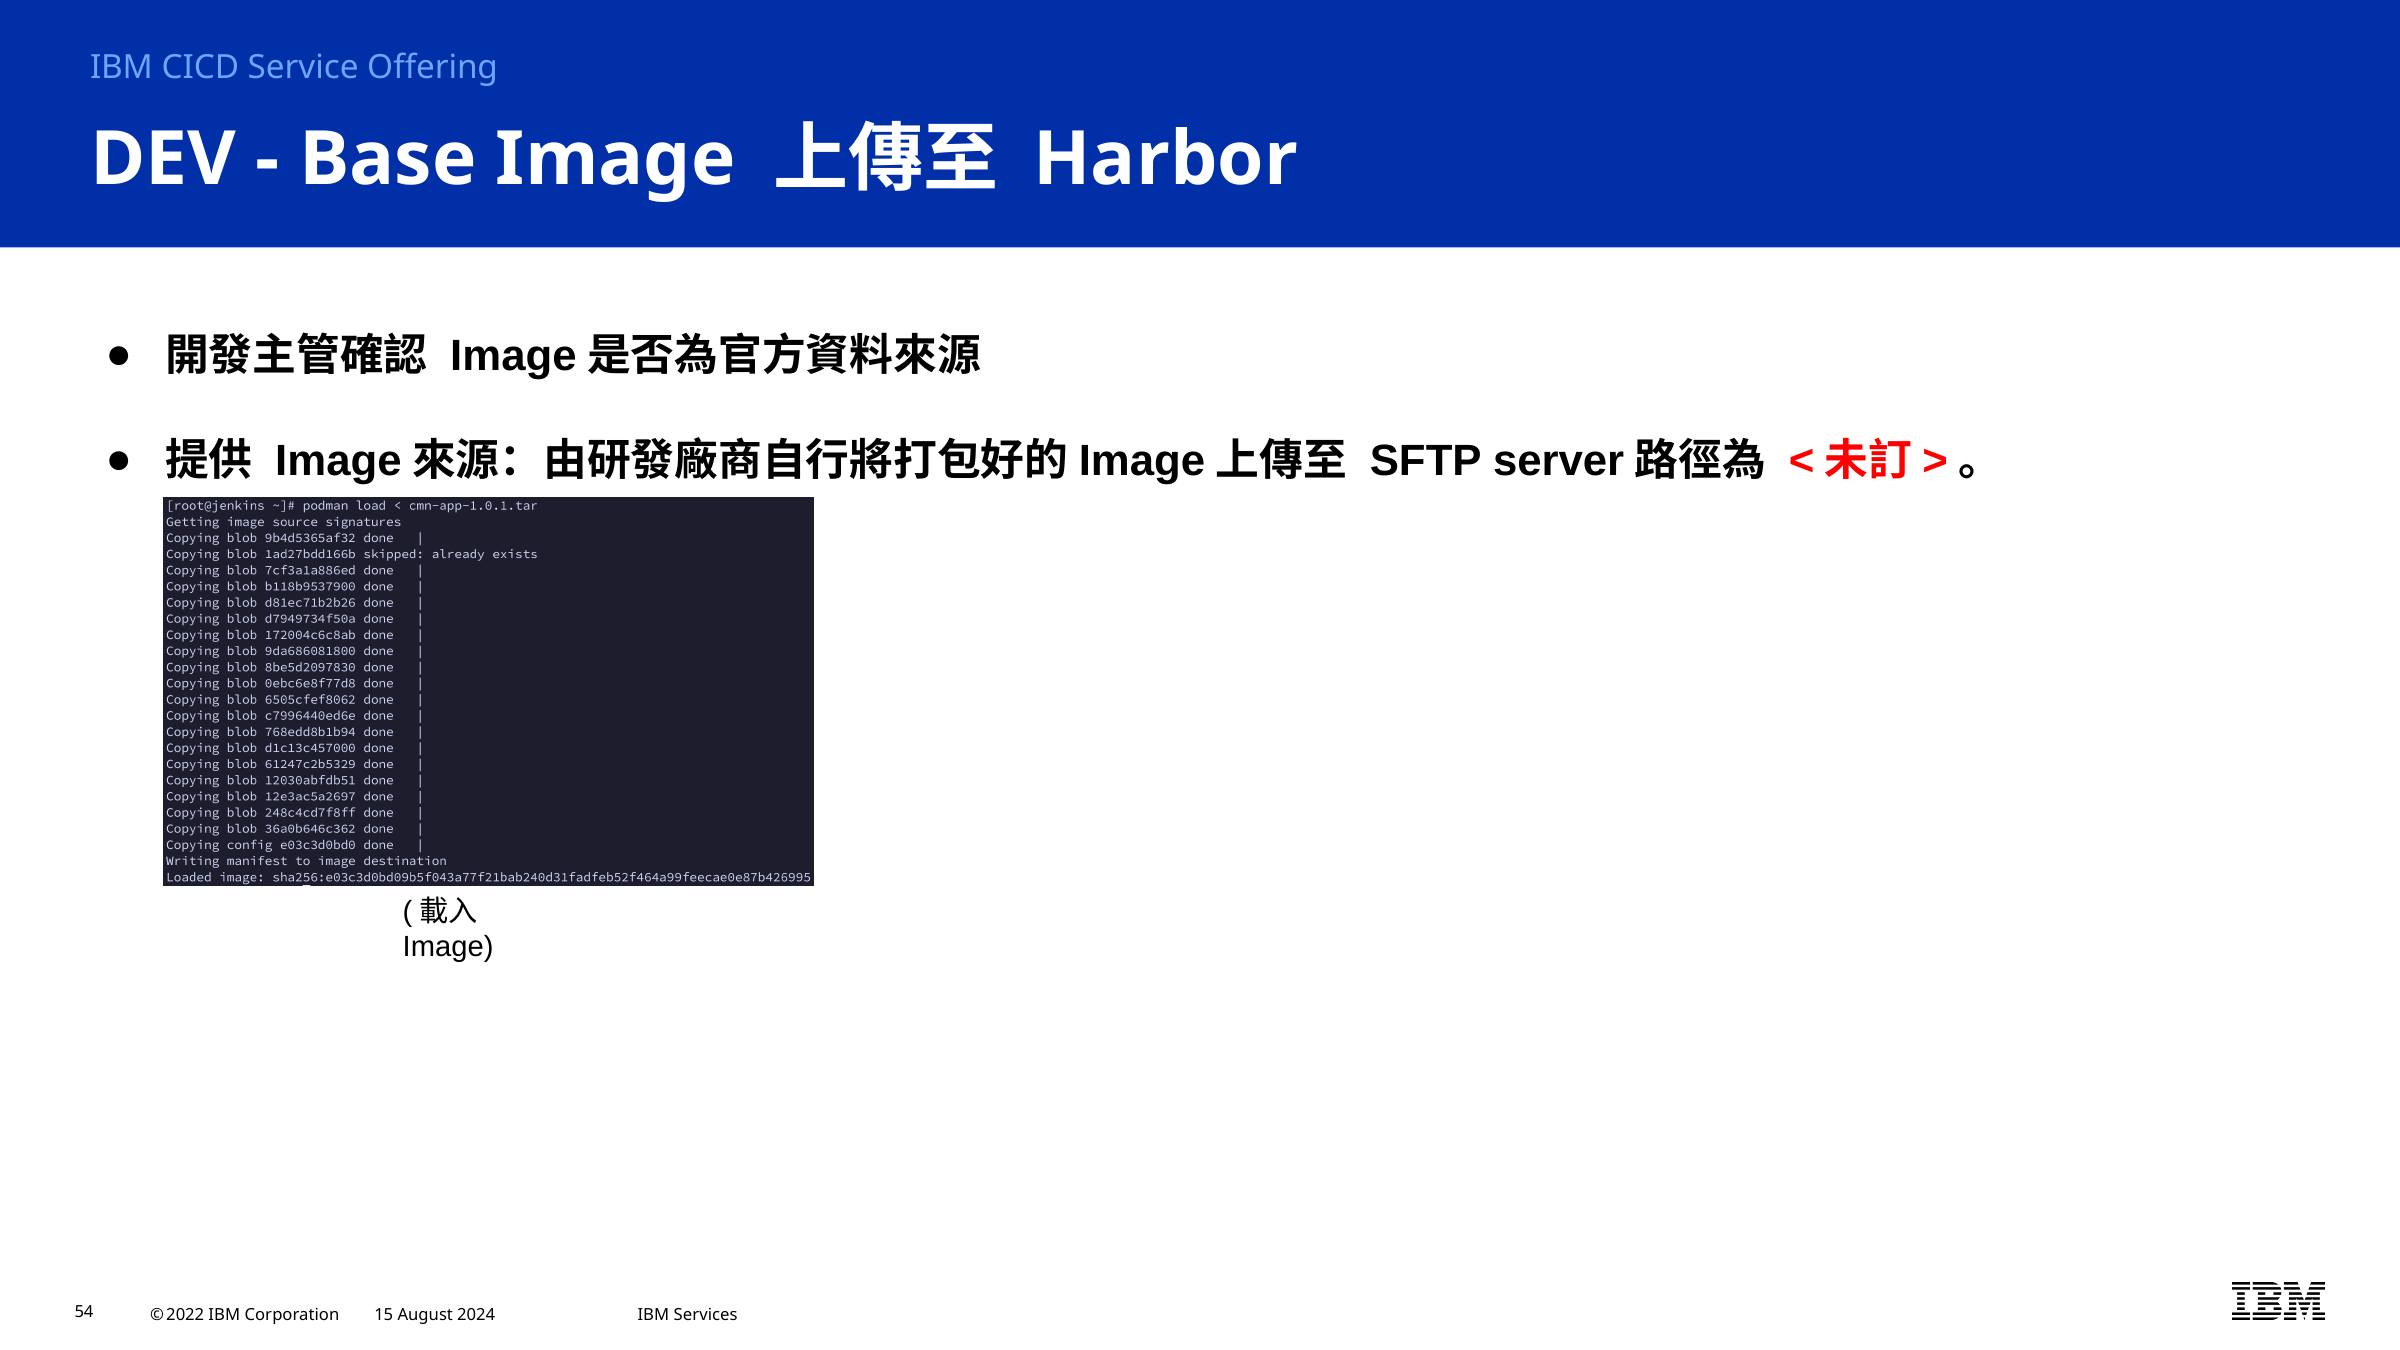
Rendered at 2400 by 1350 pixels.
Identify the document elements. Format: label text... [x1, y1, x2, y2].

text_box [163, 497, 814, 944]
list IBM CICD Service Offering [75, 43, 1155, 89]
text_box 開發主管確認 Image是否為官方資料來源 提供 Image來源：由研發廠商自行將打包好的Image上傳至 SFTP server路徑為 <未訂>。 [74, 259, 2229, 500]
title DEV - Base Image 上傳至 Harbor [75, 112, 2100, 219]
picture [2232, 1282, 2325, 1320]
